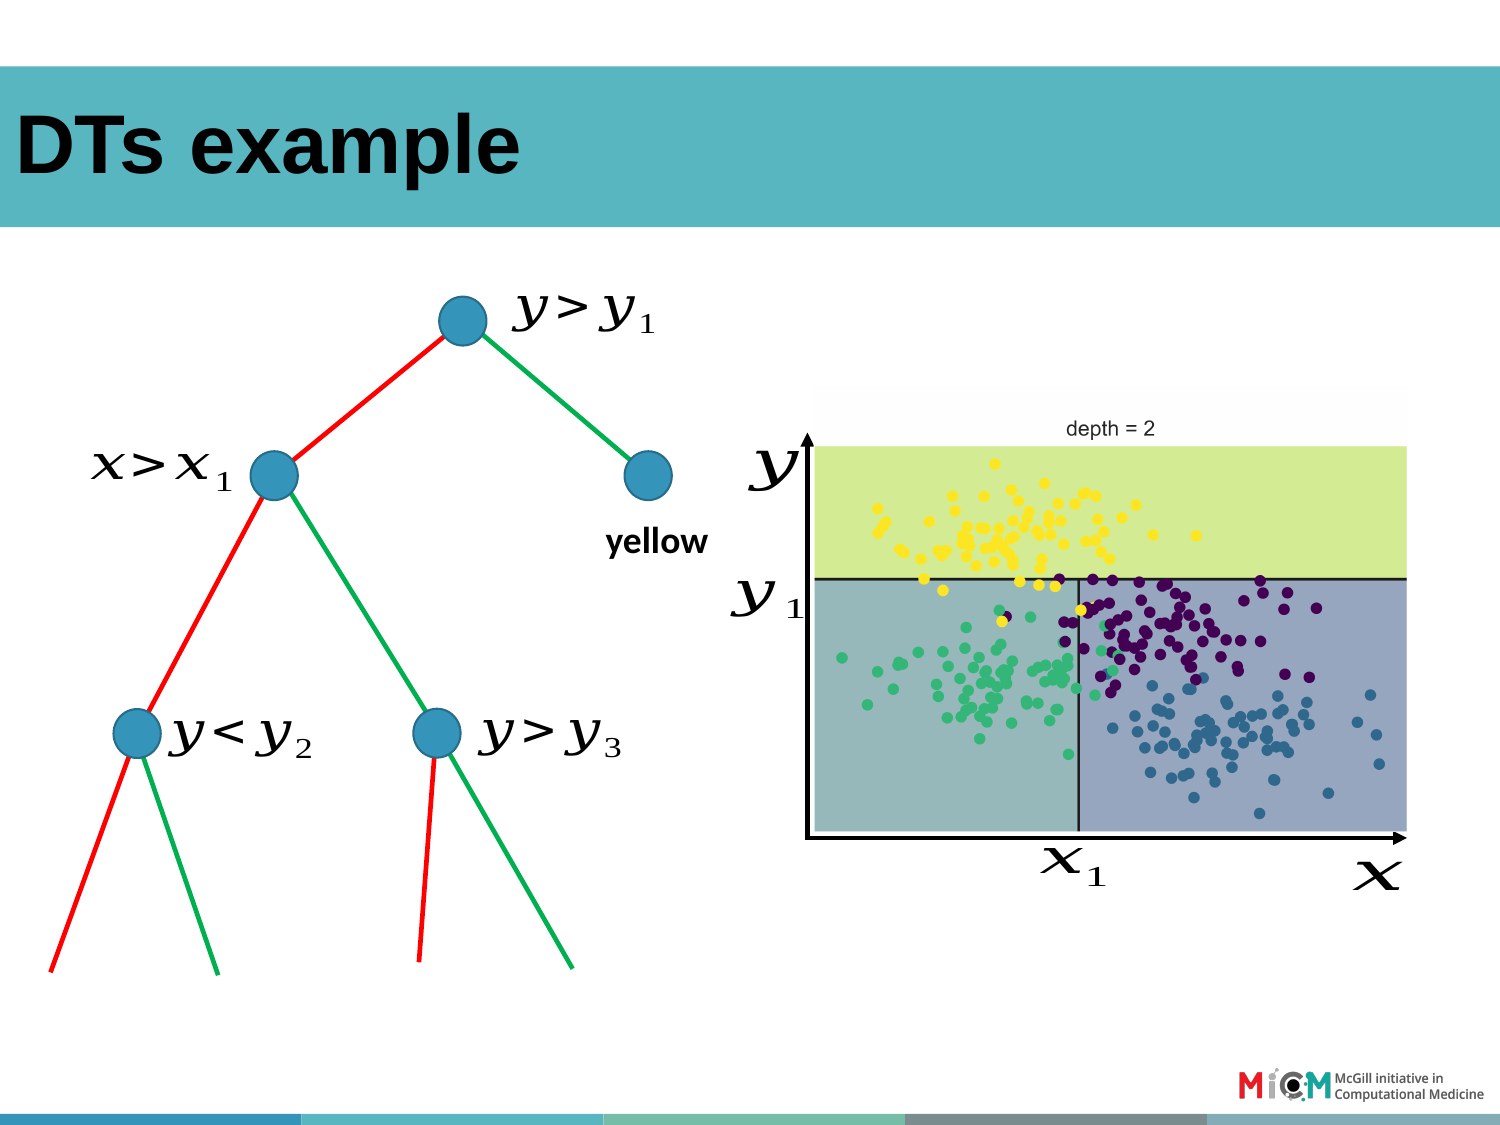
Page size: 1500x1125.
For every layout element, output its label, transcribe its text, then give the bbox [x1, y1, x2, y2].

text_box [438, 295, 488, 347]
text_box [274, 321, 463, 476]
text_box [50, 734, 138, 973]
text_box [465, 319, 652, 479]
text_box [249, 450, 274, 502]
text_box [138, 734, 162, 739]
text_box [437, 733, 573, 969]
text_box yellow [590, 508, 727, 569]
text_box [440, 707, 462, 733]
text_box [112, 708, 137, 734]
text_box [412, 734, 437, 759]
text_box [274, 476, 440, 734]
picture [1211, 1051, 1500, 1122]
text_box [137, 478, 273, 734]
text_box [418, 739, 436, 963]
text_box DTs example [0, 66, 1500, 228]
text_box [137, 739, 219, 976]
picture [813, 385, 1408, 831]
text_box [623, 450, 673, 502]
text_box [807, 432, 1408, 840]
